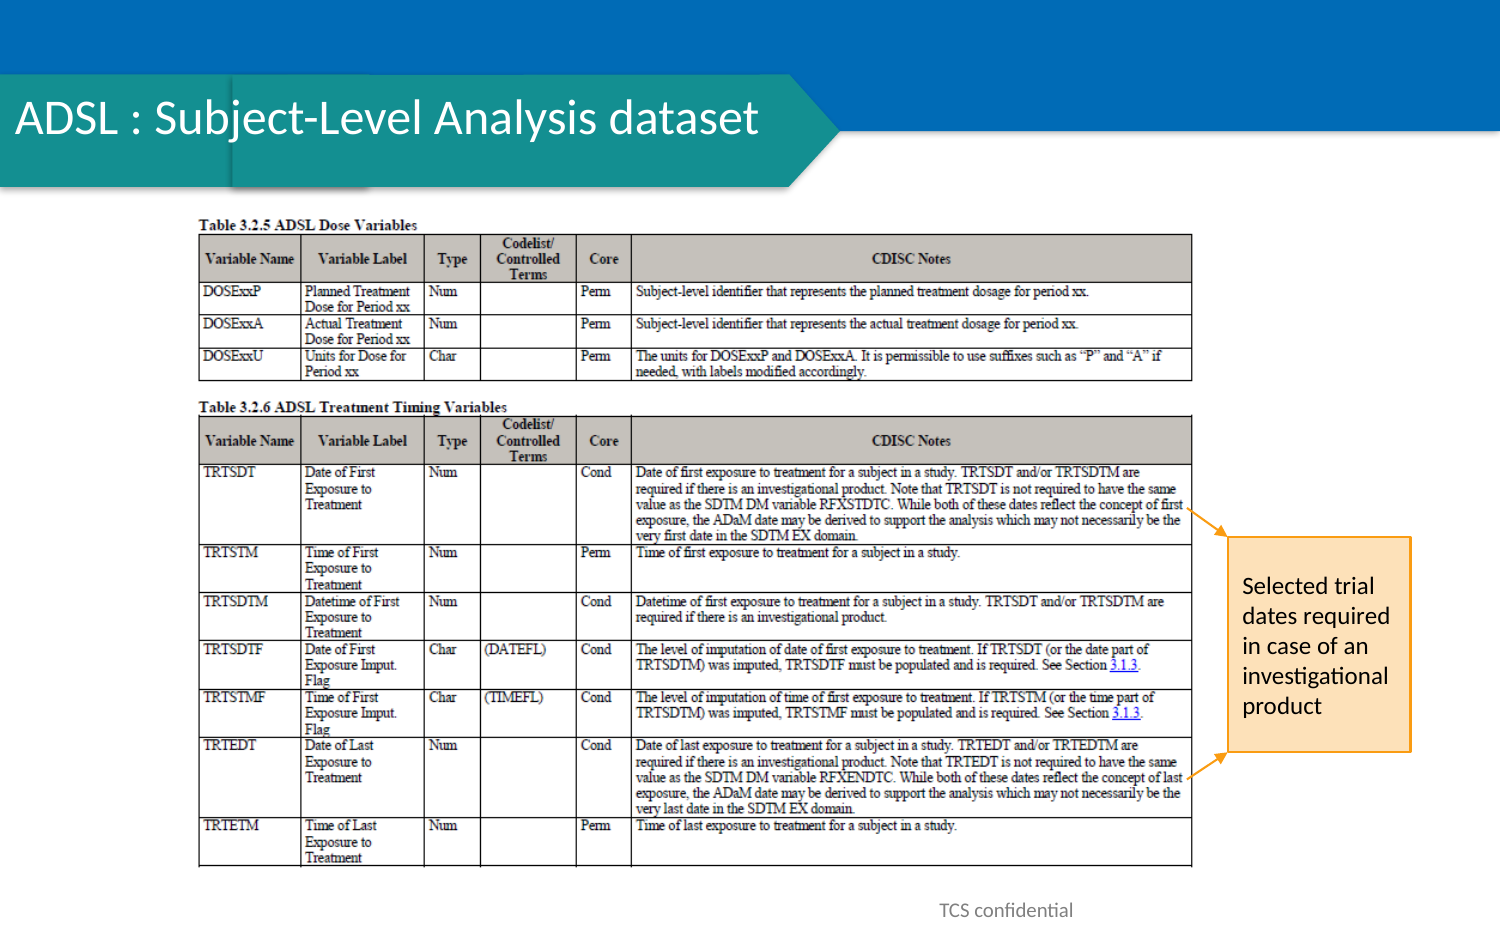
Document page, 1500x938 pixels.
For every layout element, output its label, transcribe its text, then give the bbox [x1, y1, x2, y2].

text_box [1186, 507, 1228, 538]
list TCS confidential [775, 891, 1238, 927]
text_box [1186, 752, 1228, 780]
picture [195, 215, 1196, 871]
text_box Selected trial dates required in case of an investigational product [1225, 535, 1413, 754]
title ADSL : Subject-Level Analysis dataset [0, 77, 1397, 166]
